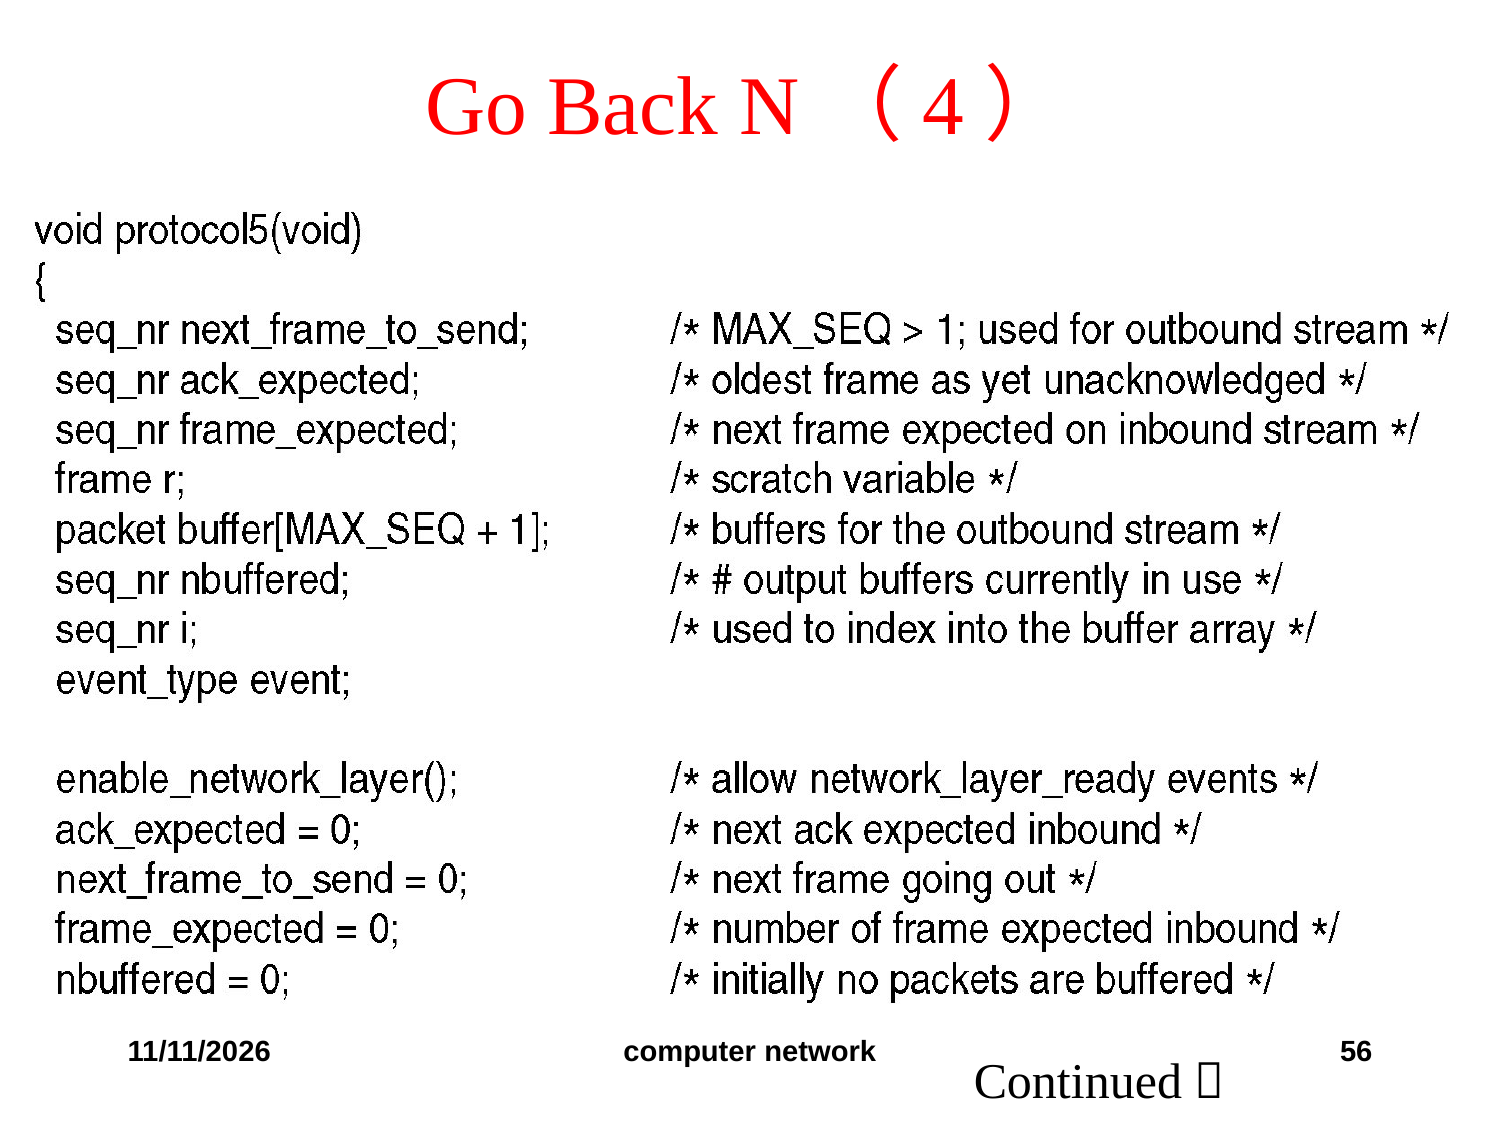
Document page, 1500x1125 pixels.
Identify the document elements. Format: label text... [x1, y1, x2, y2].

picture [34, 154, 1469, 1022]
footer computer network [512, 1025, 988, 1100]
title Go Back N（4） [0, 32, 1500, 171]
slide_number 56 [1074, 1025, 1388, 1100]
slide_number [112, 1025, 425, 1100]
text_box Continued  [941, 1041, 1258, 1117]
